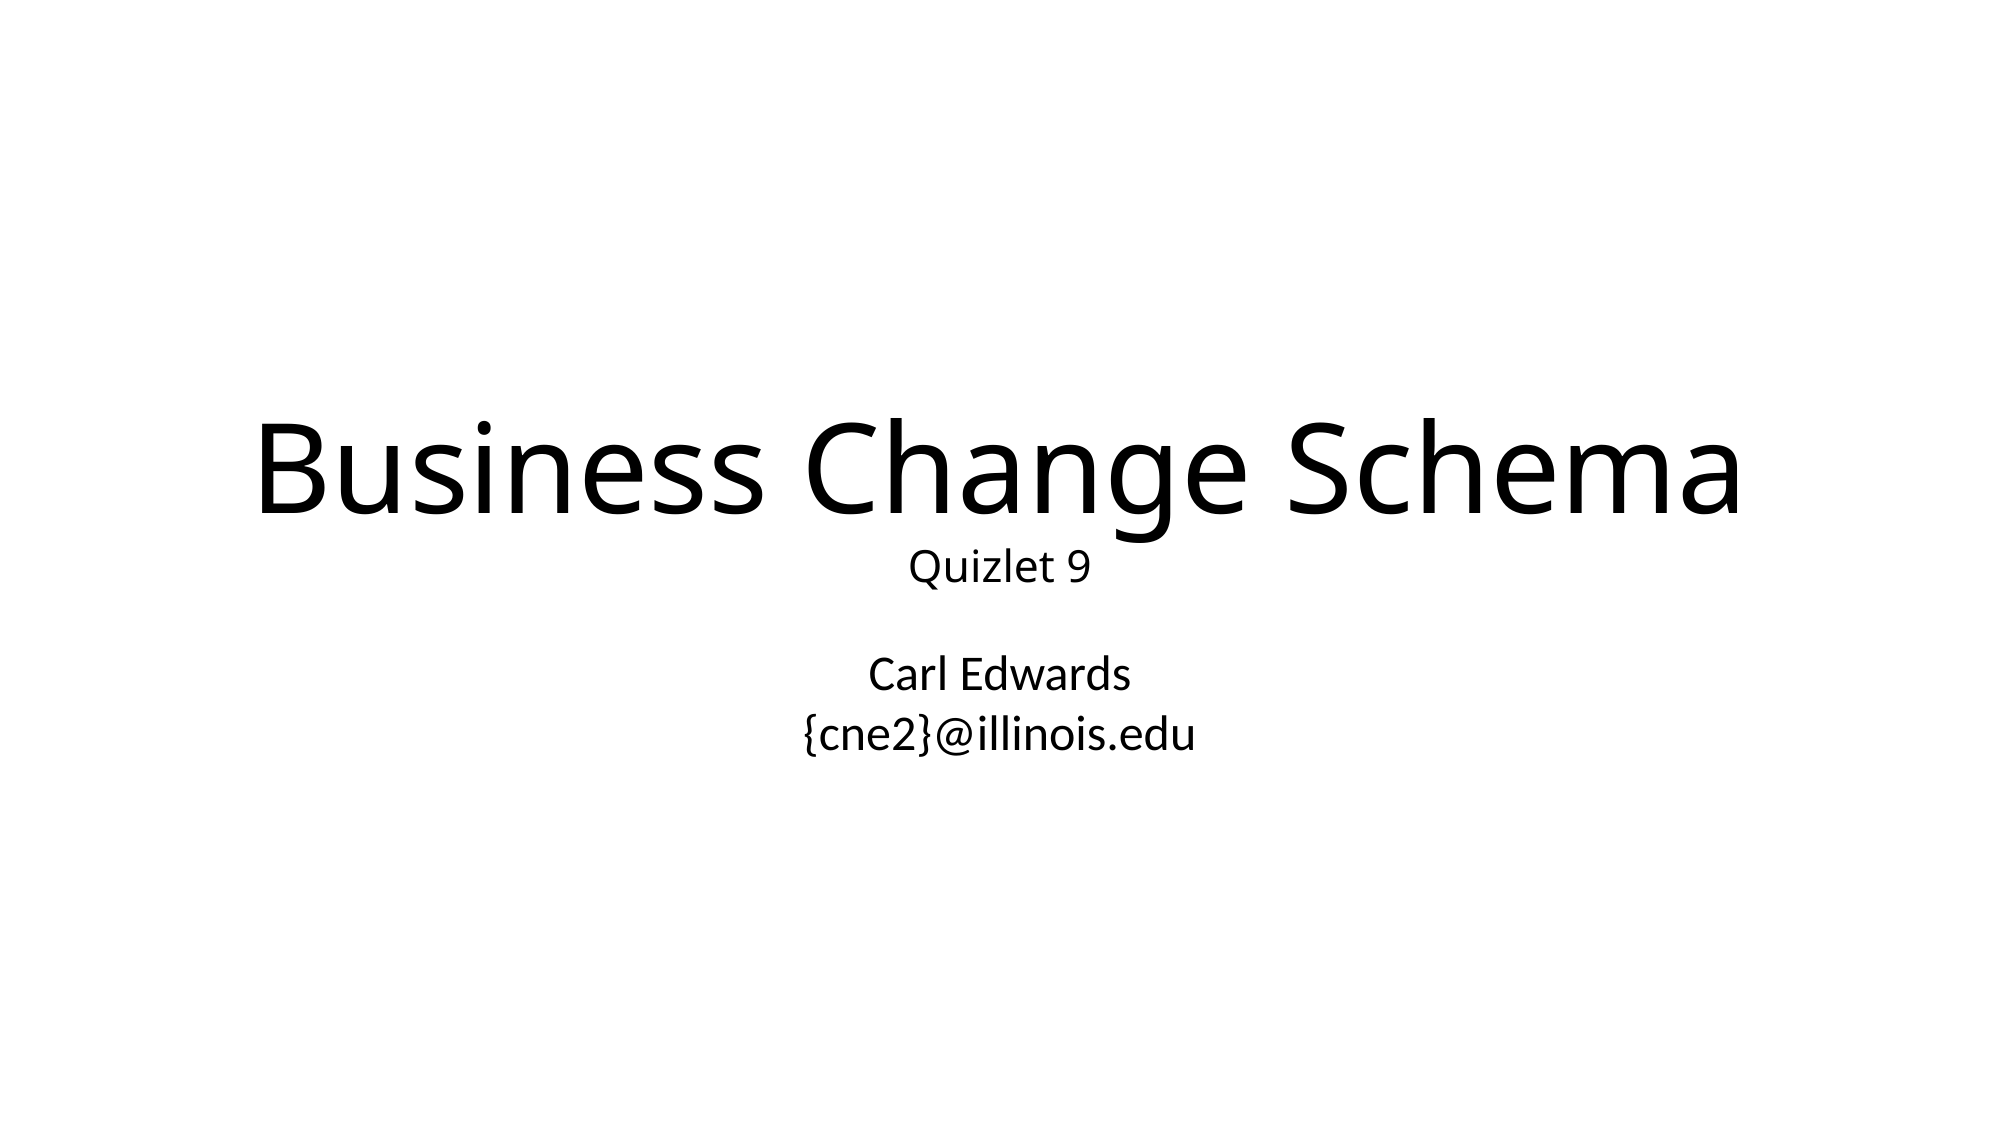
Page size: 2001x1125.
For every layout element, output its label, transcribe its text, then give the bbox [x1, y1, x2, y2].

subtitle Carl Edwards {cne2}@illinois.edu [68, 619, 1932, 794]
title Business Change Schema Quizlet 9 [68, 162, 1932, 612]
